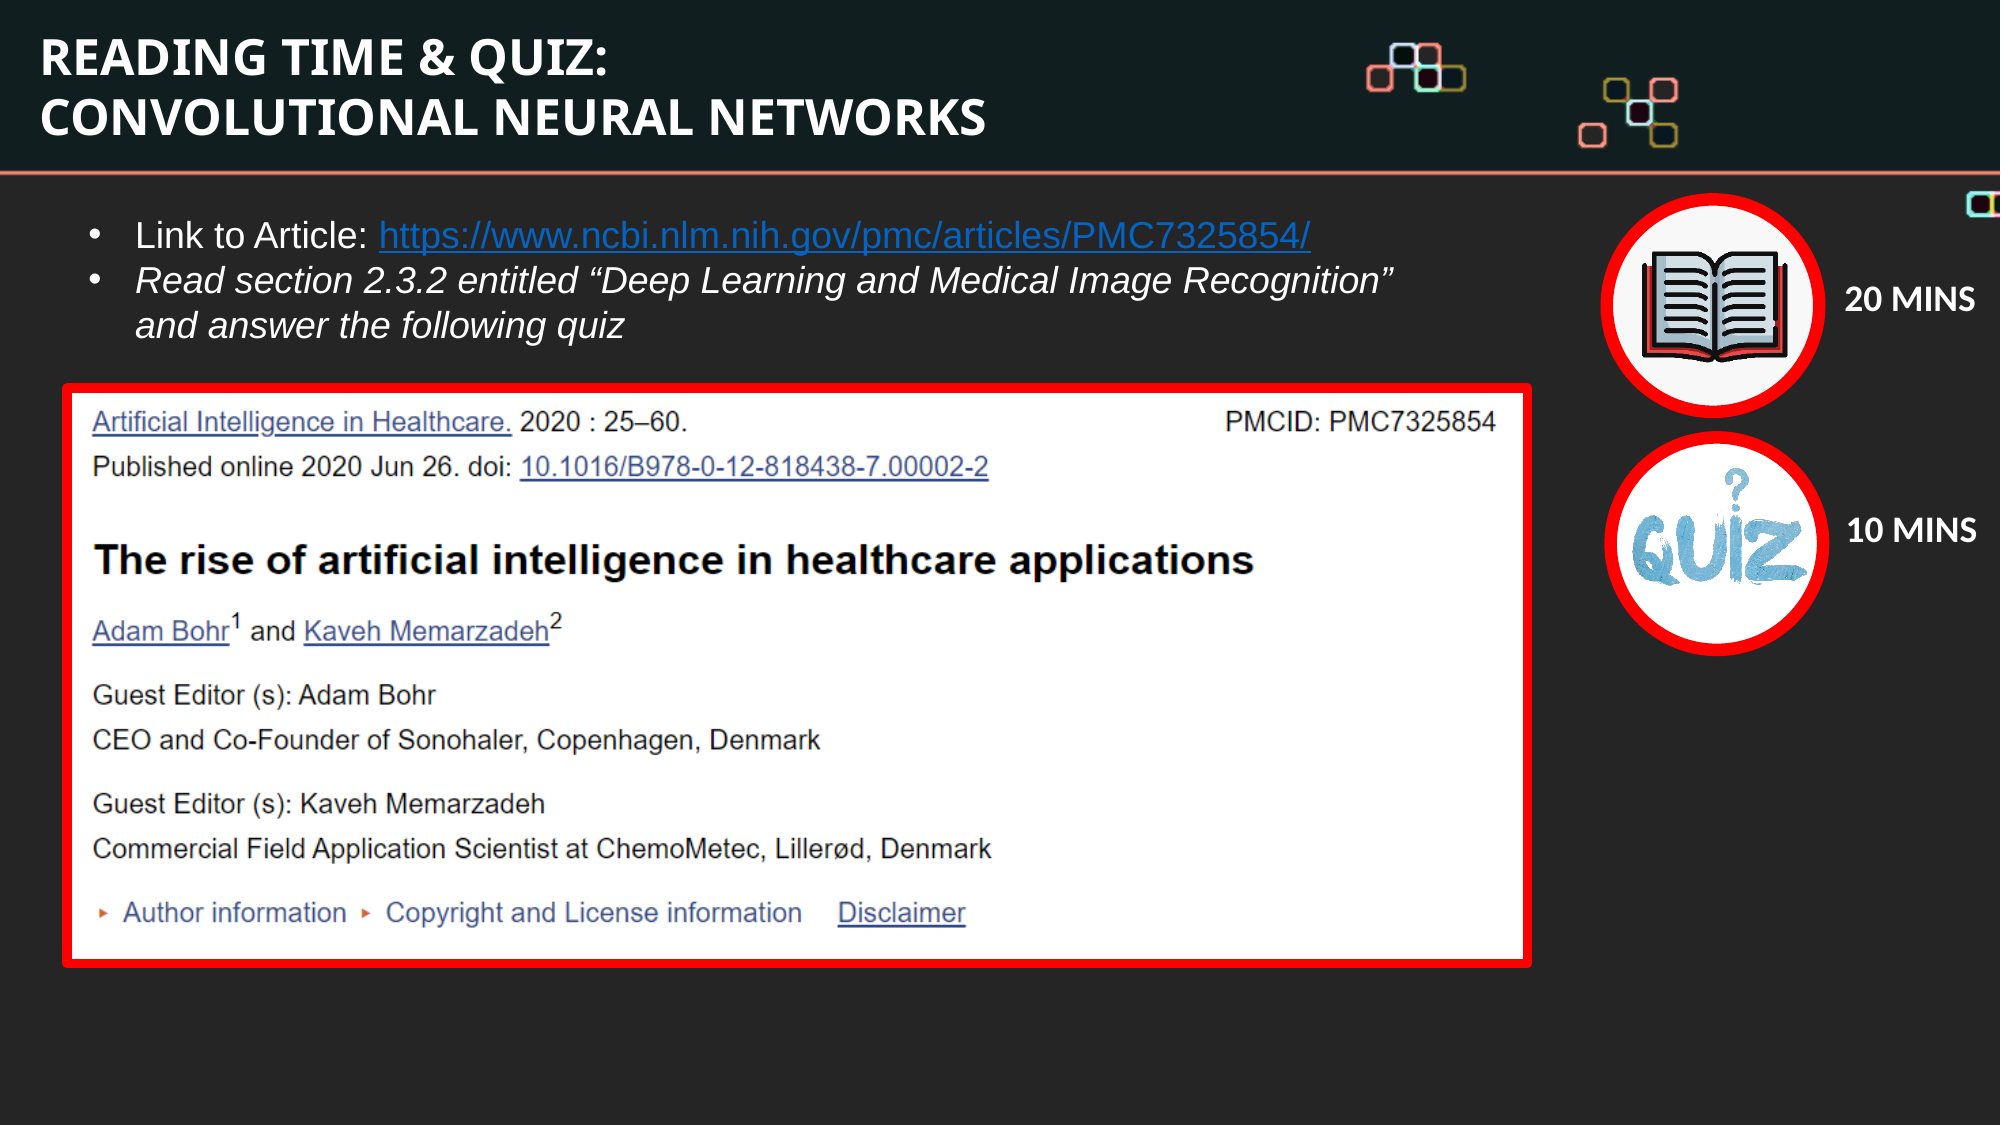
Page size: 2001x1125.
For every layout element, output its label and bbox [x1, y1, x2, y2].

picture [0, 0, 2000, 960]
text_box [0, 788, 2000, 1125]
